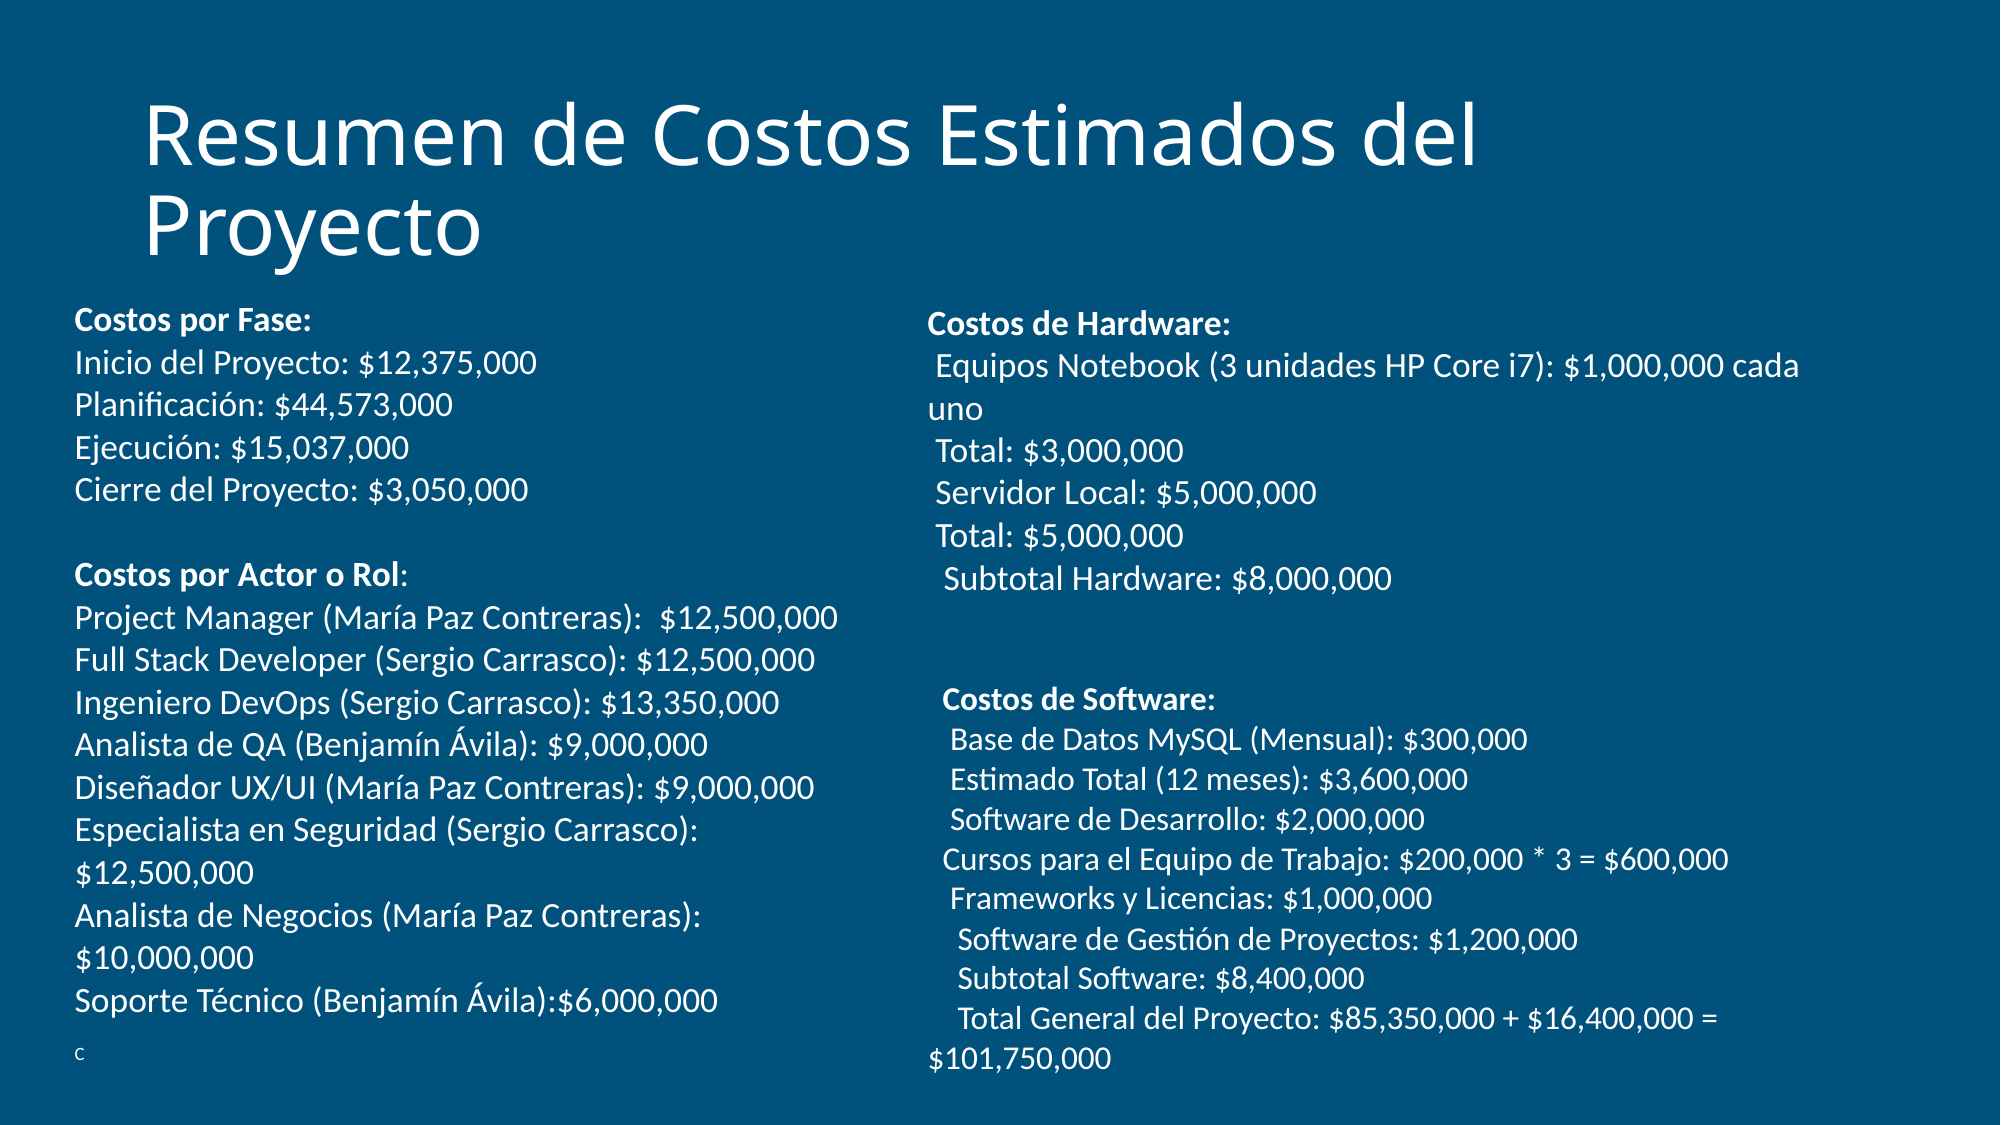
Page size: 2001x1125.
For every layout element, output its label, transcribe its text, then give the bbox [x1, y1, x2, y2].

text_box Costos de Hardware: Equipos Notebook (3 unidades HP Core i7): $1,000,000 cada uno Total: $3,000,000 Servidor Local: $5,000,000 Total: $5,000,000 Subtotal Hardware: $8,000,000 Costos de Software: Base de Datos MySQL (Mensual): $300,000 Estimado Total (12 meses): $3,600,000 Software de Desarrollo: $2,000,000 Cursos para el Equipo de Trabajo: $200,000 * 3 = $600,000 Frameworks y Licencias: $1,000,000 Software de Gestión de Proyectos: $1,200,000 Subtotal Software: $8,400,000 Total General del Proyecto: $85,350,000 + $16,400,000 = $101,750,000 [912, 284, 1829, 1111]
title Resumen de Costos Estimados del Proyecto [127, 85, 1853, 282]
text_box Costos por Fase: Inicio del Proyecto: $12,375,000 Planificación: $44,573,000 Ejecución: $15,037,000 Cierre del Proyecto: $3,050,000 Costos por Actor o Rol: Project Manager (María Paz Contreras): $12,500,000 Full Stack Developer (Sergio Carrasco): $12,500,000 Ingeniero DevOps (Sergio Carrasco): $13,350,000 Analista de QA (Benjamín Ávila): $9,000,000 Diseñador UX/UI (María Paz Contreras): $9,000,000 Especialista en Seguridad (Sergio Carrasco):$12,500,000 Analista de Negocios (María Paz Contreras):$10,000,000 Soporte Técnico (Benjamín Ávila):$6,000,000 C [59, 281, 877, 1061]
